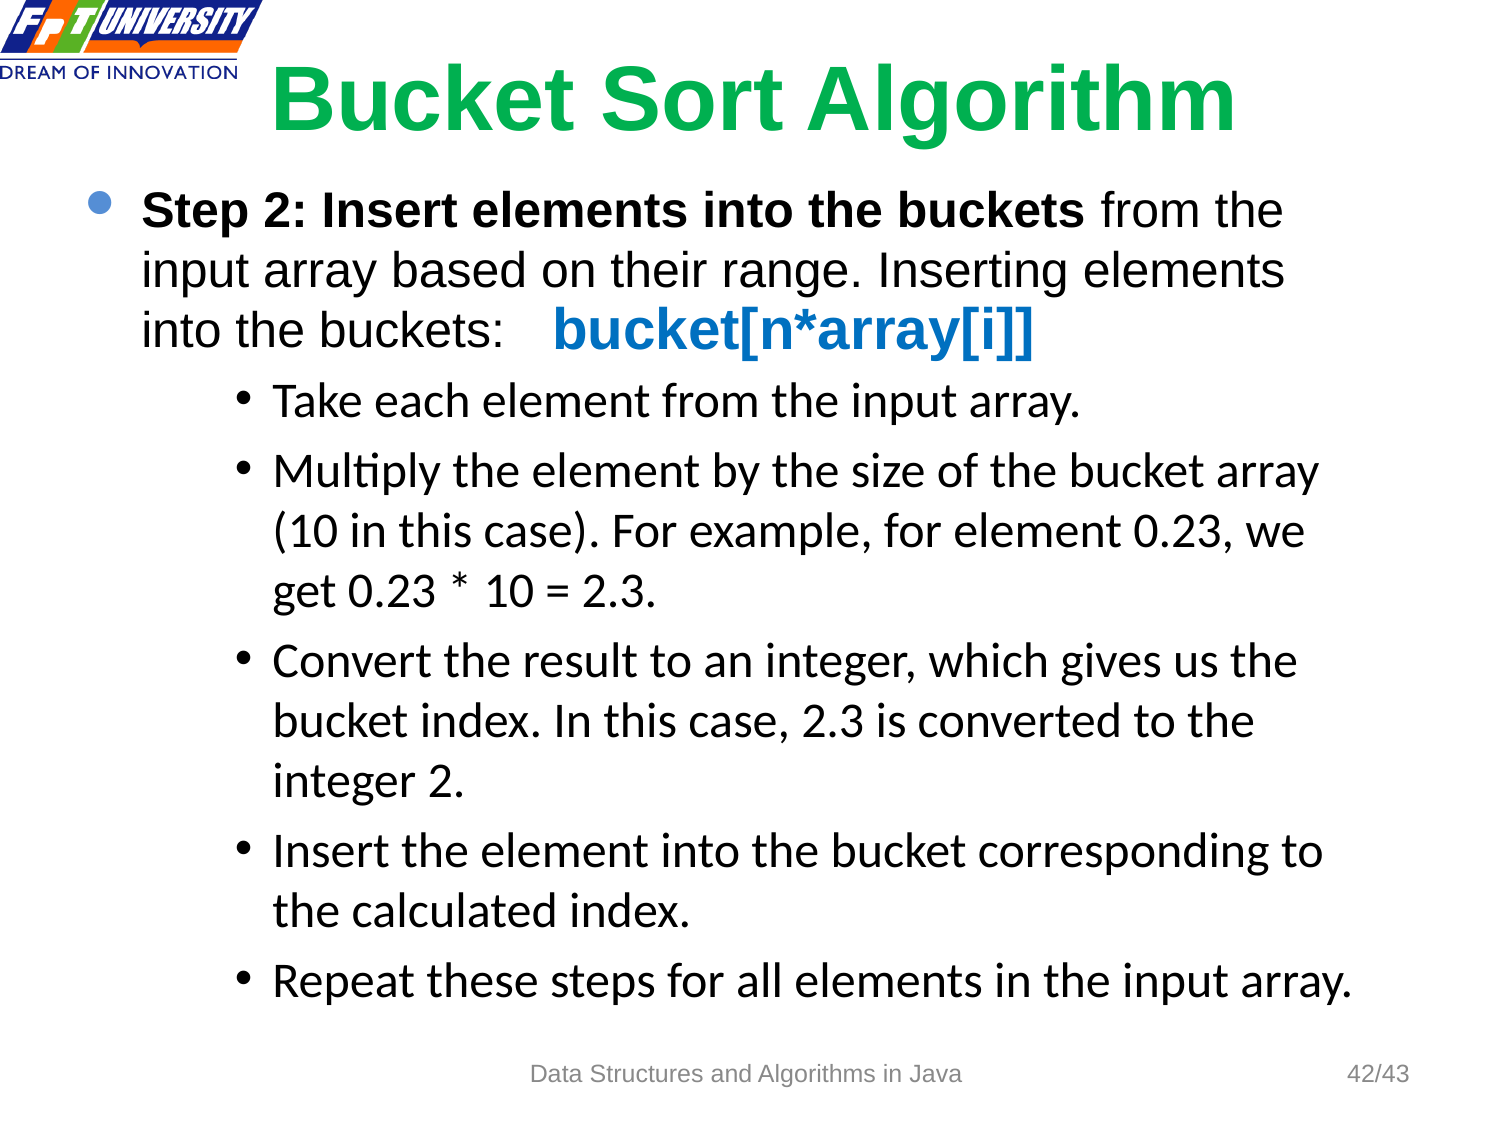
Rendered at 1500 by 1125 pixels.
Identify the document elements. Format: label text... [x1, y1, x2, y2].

picture [0, 0, 79, 79]
footer Data Structures and Algorithms in Java [474, 1042, 1025, 1103]
list Step 2: Insert elements into the buckets from the input array based on their range. Inserting elements into the buckets: Take each element from the input array. Multiply the element by the size of the bucket array (10 in this case). For example, for element 0.23, we get 0.23 * 10 = 2.3. Convert the result to an integer, which gives us the bucket index. In this case, 2.3 is converted to the integer 2. Insert the element into the bucket corresponding to the calculated index. Repeat these steps for all elements in the input array. [69, 169, 1383, 1051]
slide_number /43 [1074, 1042, 1425, 1103]
text_box bucket[n*array[i]] [537, 284, 1063, 369]
title Bucket Sort Algorithm [79, 0, 1431, 188]
